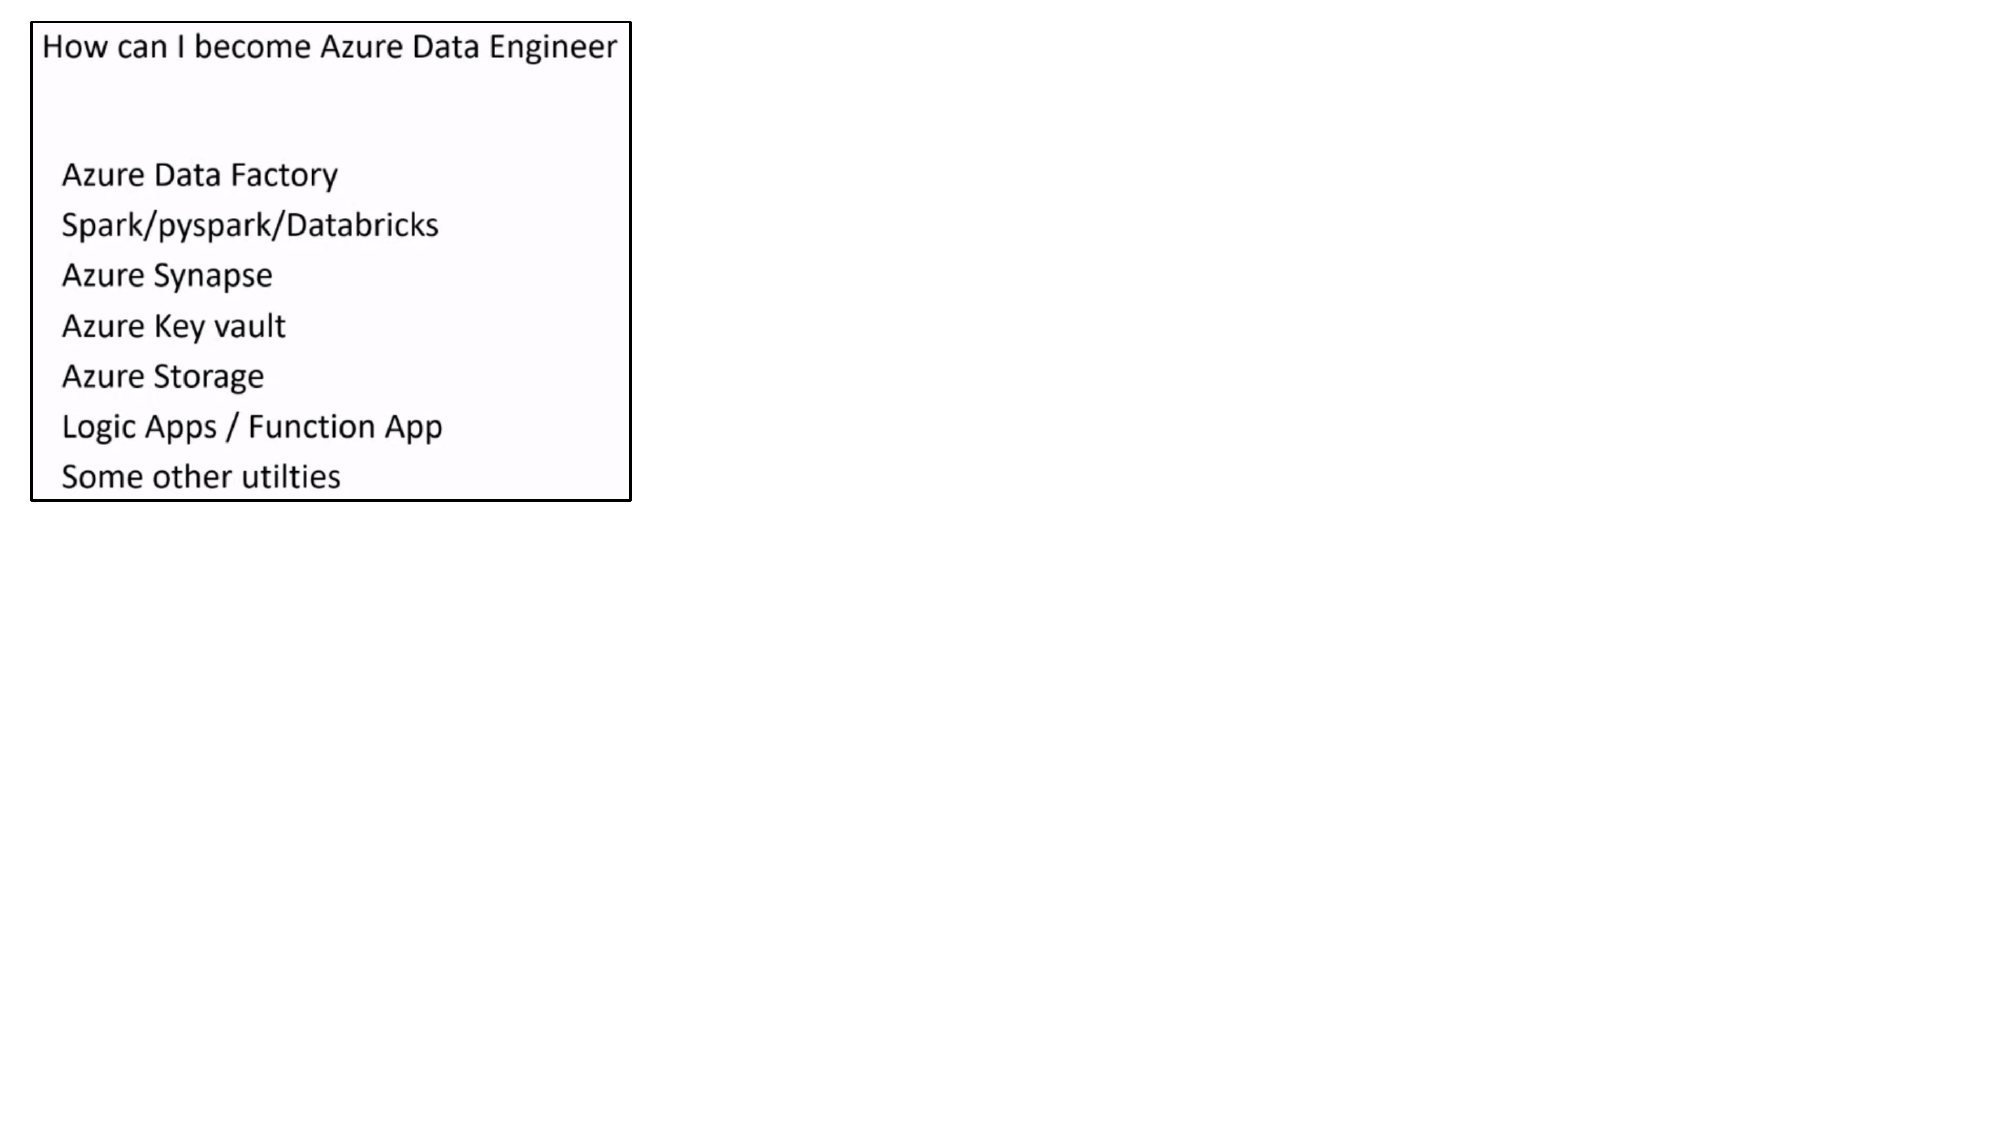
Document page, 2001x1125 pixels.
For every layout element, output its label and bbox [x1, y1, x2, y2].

picture [32, 23, 630, 500]
